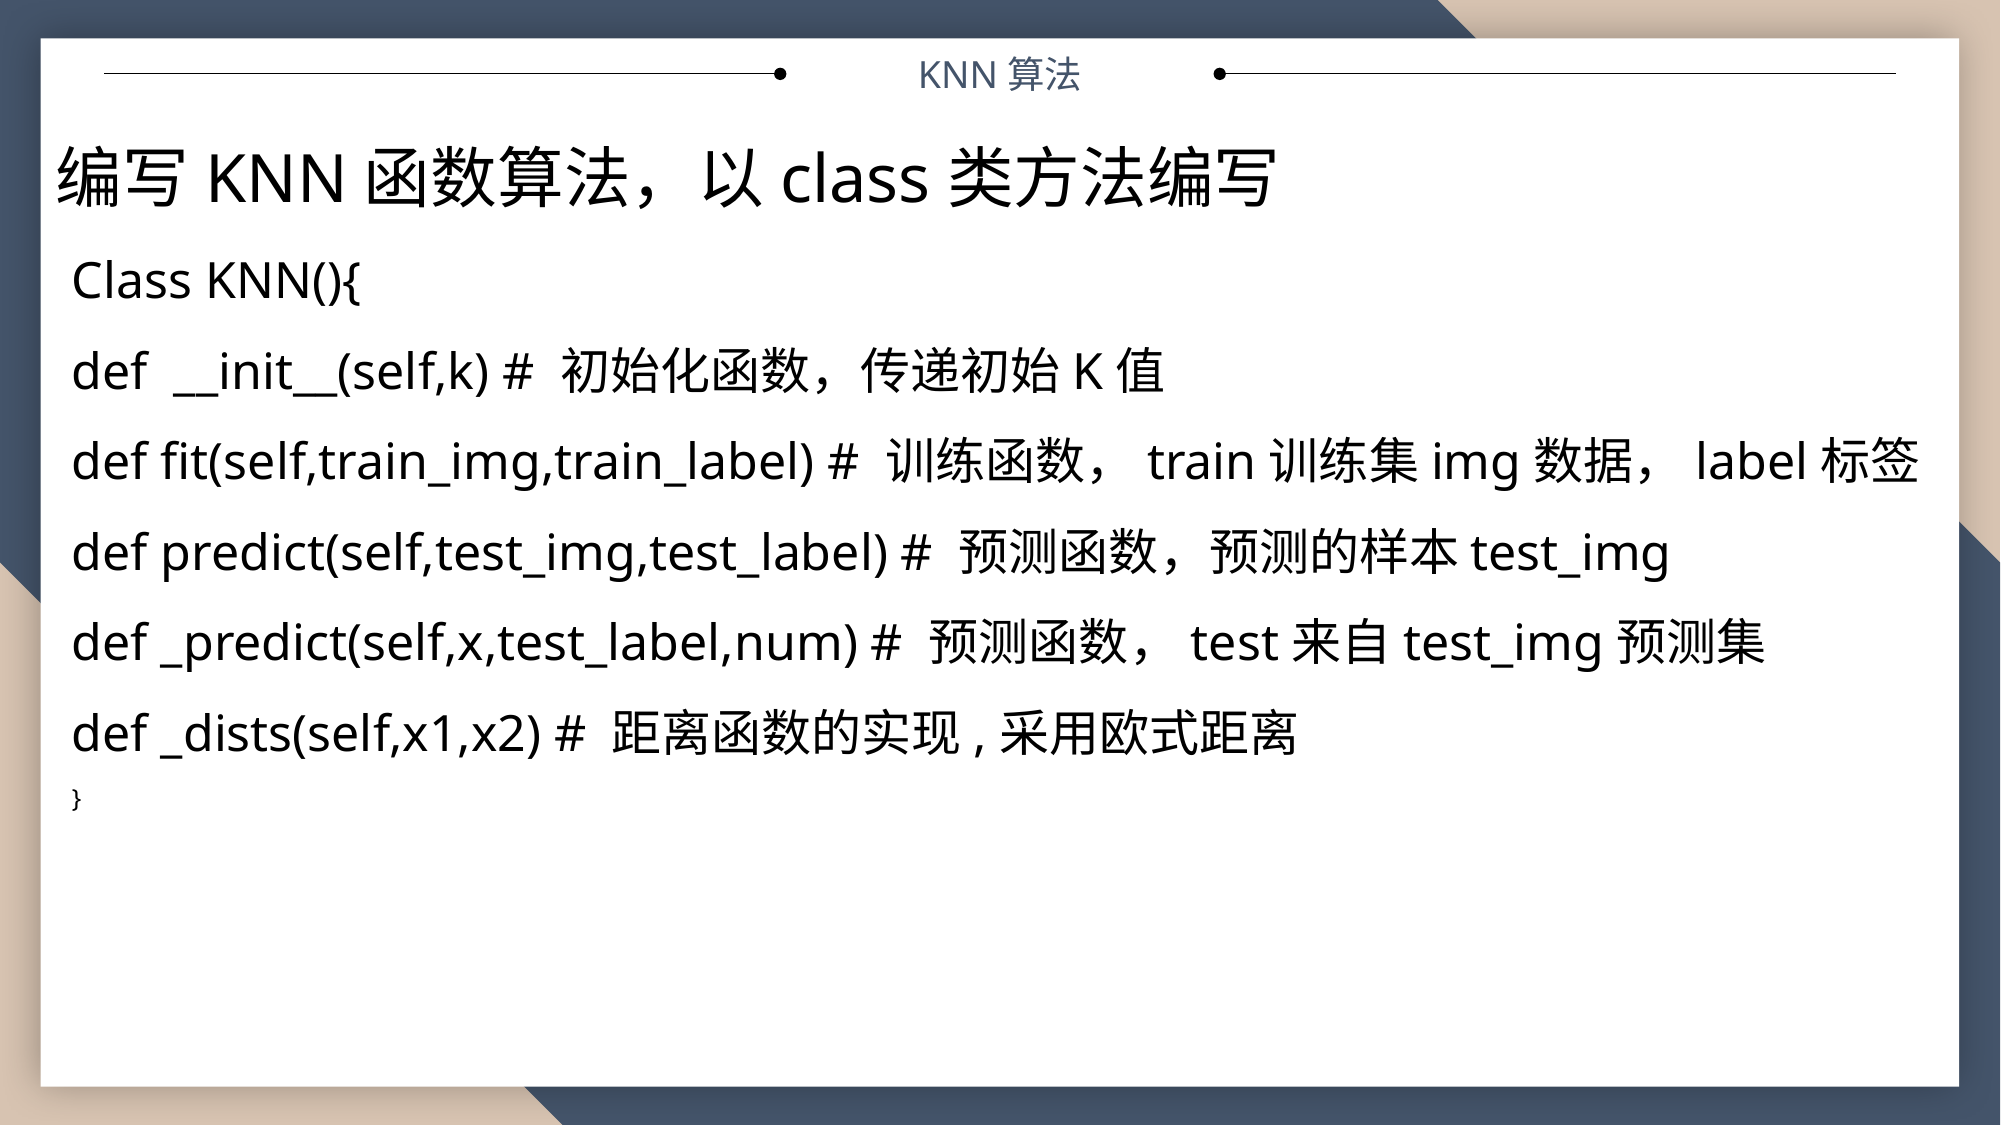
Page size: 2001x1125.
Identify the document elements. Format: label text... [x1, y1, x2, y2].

list KNN算法 [800, 43, 1200, 104]
text_box 编写KNN函数算法，以class类方法编写 [40, 104, 1296, 224]
text_box Class KNN(){ def __init__(self,k) # 初始化函数，传递初始K值 def fit(self,train_img,train_label) # 训练函数，train训练集img数据，label标签 def predict(self,test_img,test_label) # 预测函数，预测的样本test_img def _predict(self,x,test_label,num) # 预测函数，test来自test_img预测集 def _dists(self,x1,x2) # 距离函数的实现,采用欧式距离 } [57, 223, 1960, 821]
